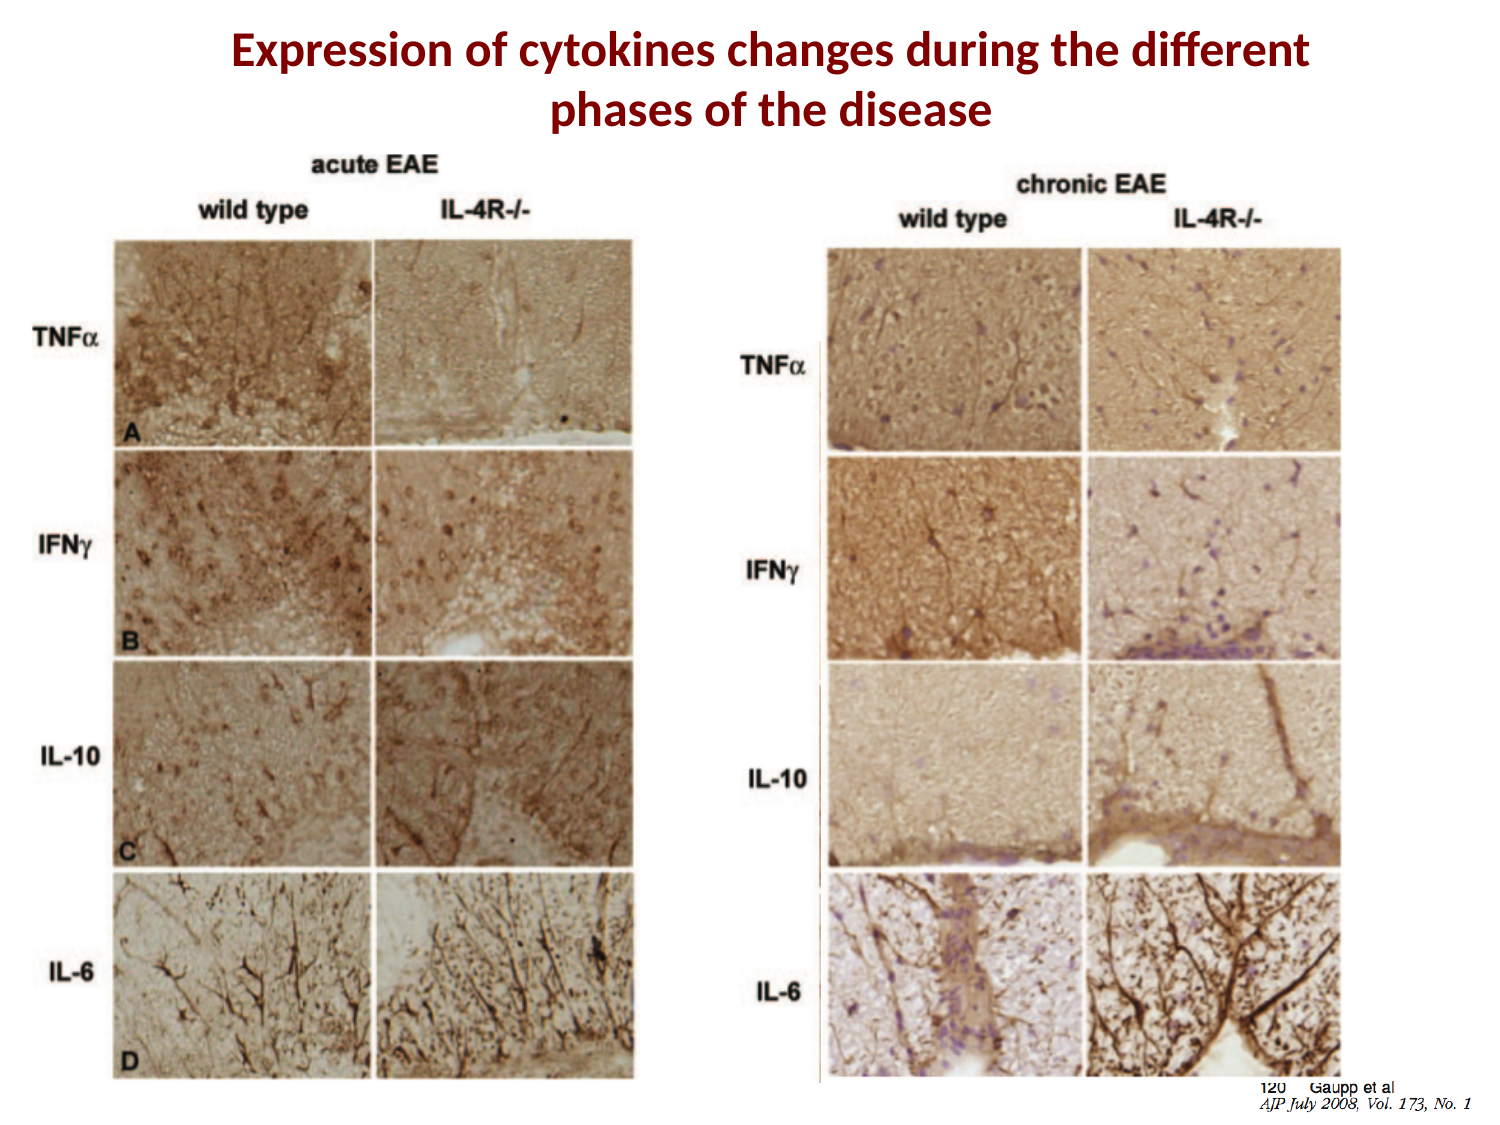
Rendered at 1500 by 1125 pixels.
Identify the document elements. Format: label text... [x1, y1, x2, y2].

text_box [724, 152, 1349, 1083]
picture [0, 136, 640, 1083]
picture [1249, 1077, 1485, 1125]
text_box Expression of cytokines changes during the different phases of the disease [161, 9, 1381, 145]
